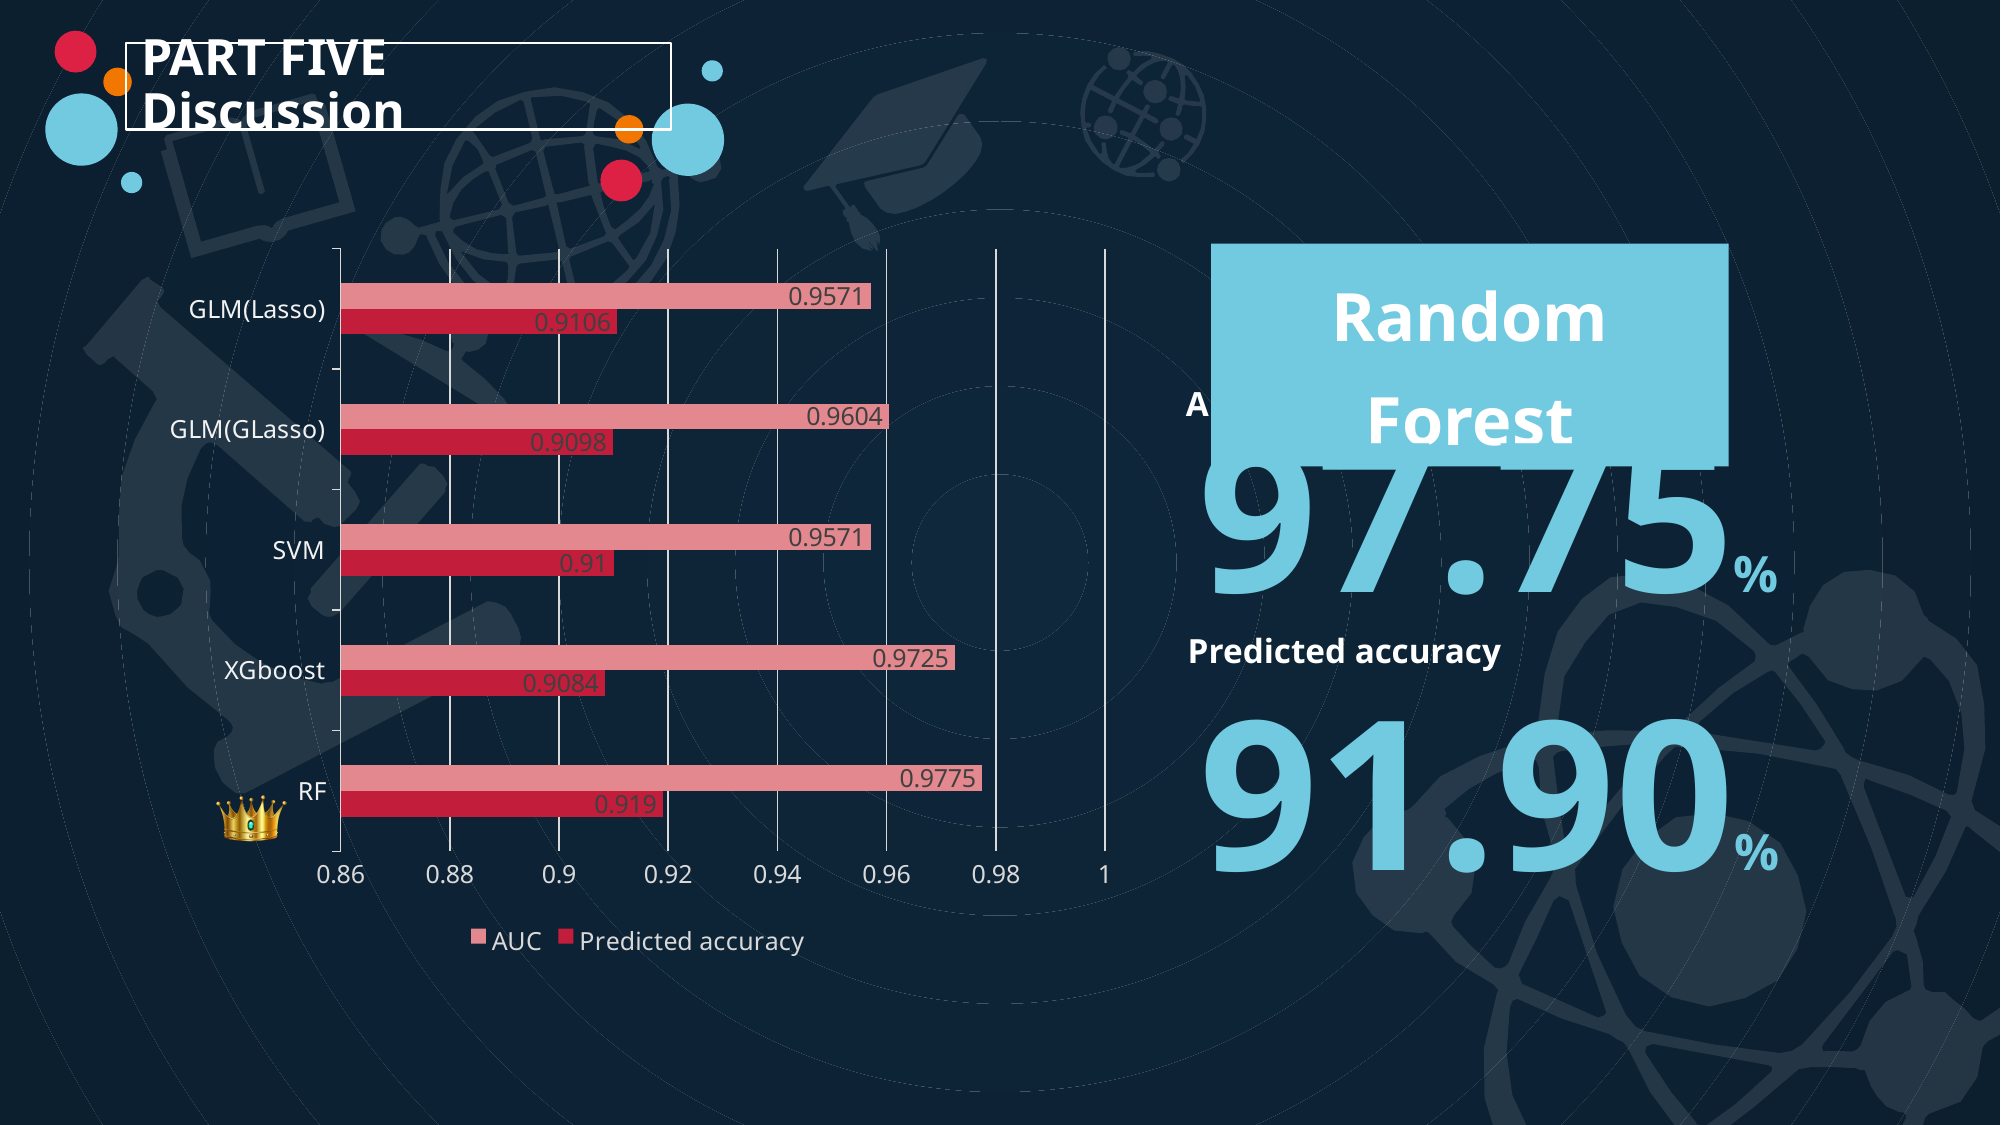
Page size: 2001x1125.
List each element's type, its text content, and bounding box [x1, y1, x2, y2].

list PART FIVE Discussion [125, 42, 672, 131]
picture [216, 795, 287, 842]
text_box Random Forest [1211, 243, 1729, 377]
text_box 91.90% [1184, 654, 1795, 920]
text_box 97.75% [1183, 377, 1794, 642]
text_box Predicted accuracy [1172, 611, 1526, 678]
text_box AUC [1171, 363, 1211, 431]
chart [149, 233, 1132, 999]
